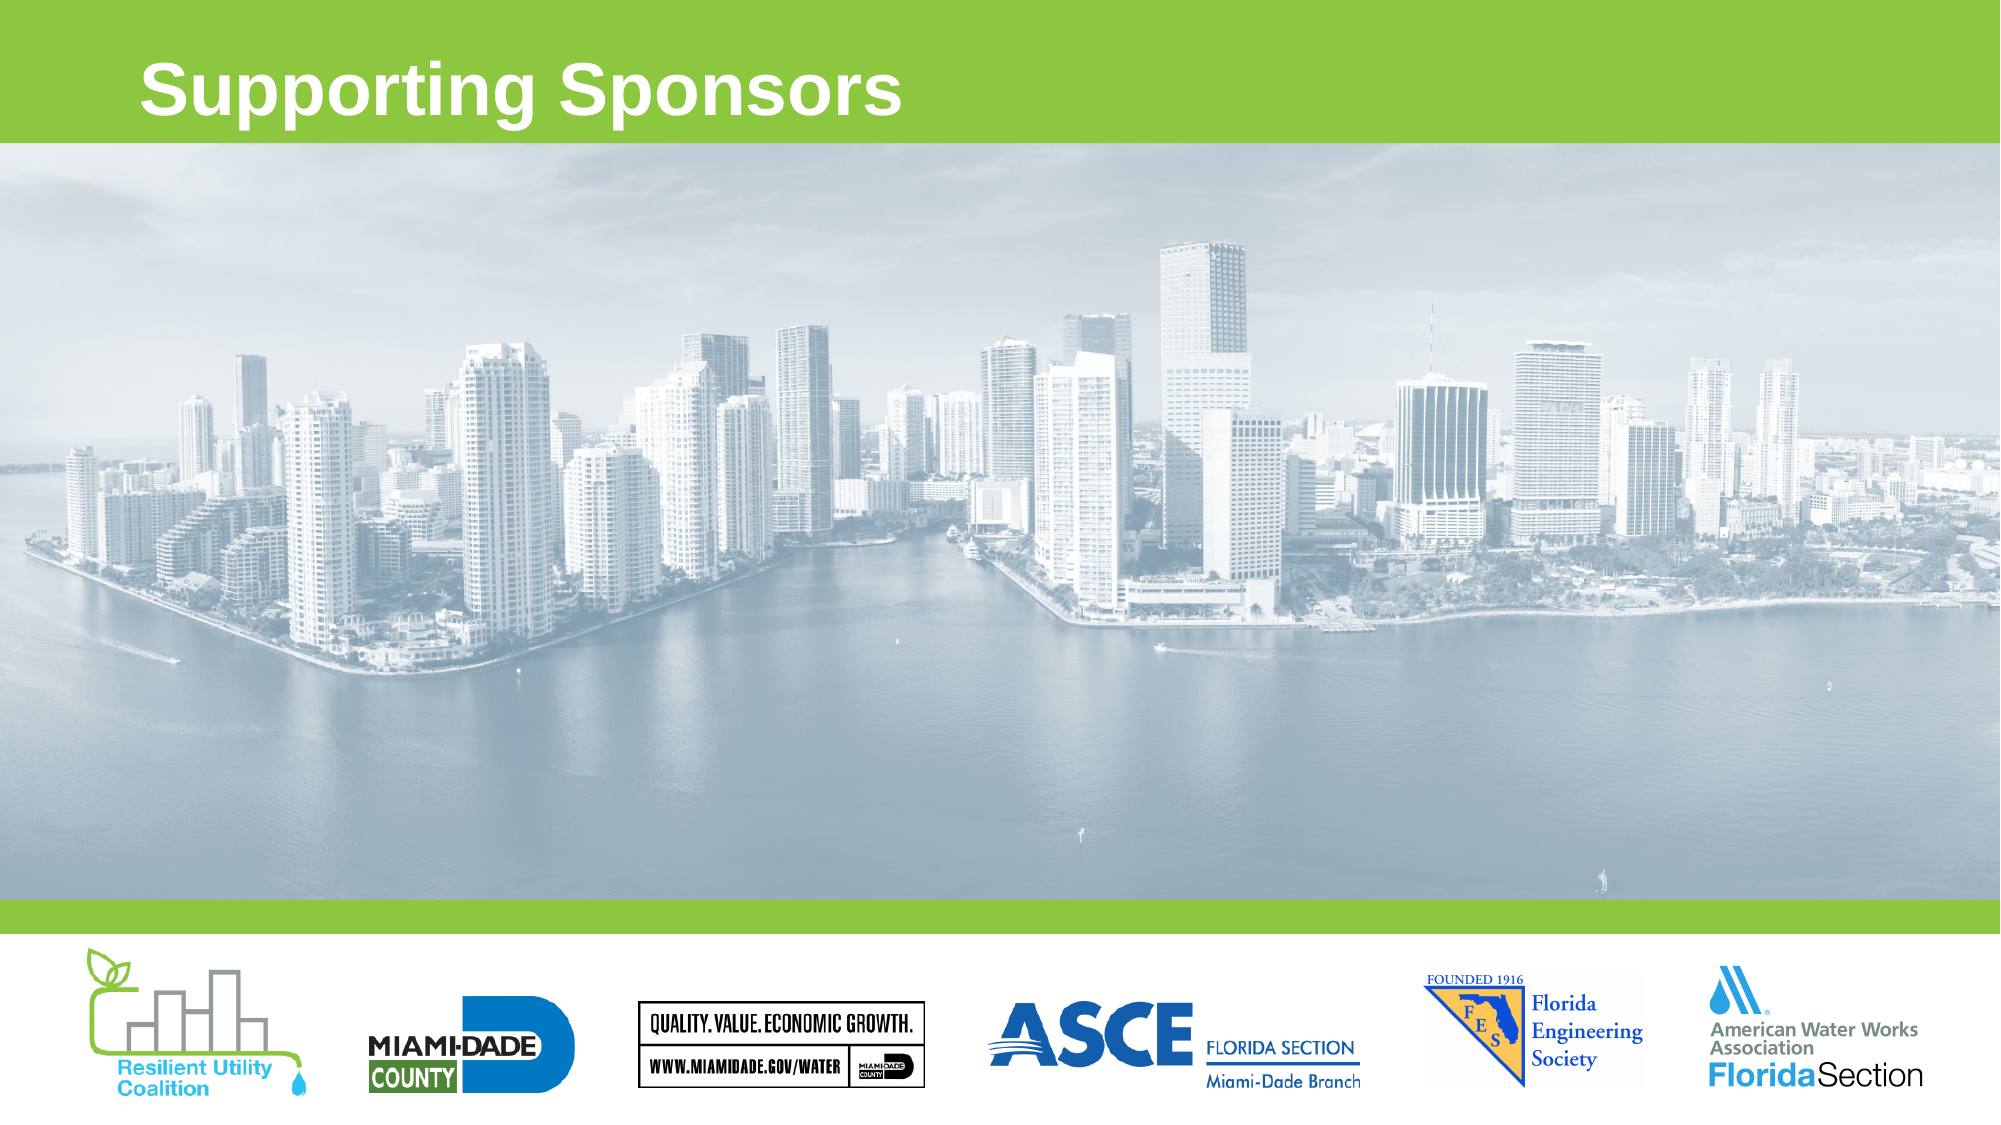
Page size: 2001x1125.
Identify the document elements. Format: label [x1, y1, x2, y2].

picture [0, 0, 2000, 913]
picture [988, 1001, 1360, 1088]
picture [1707, 963, 1925, 1088]
picture [369, 996, 575, 1093]
text_box [0, 913, 2000, 935]
picture [638, 1001, 925, 1088]
picture [1423, 972, 1644, 1088]
picture [87, 948, 306, 1100]
